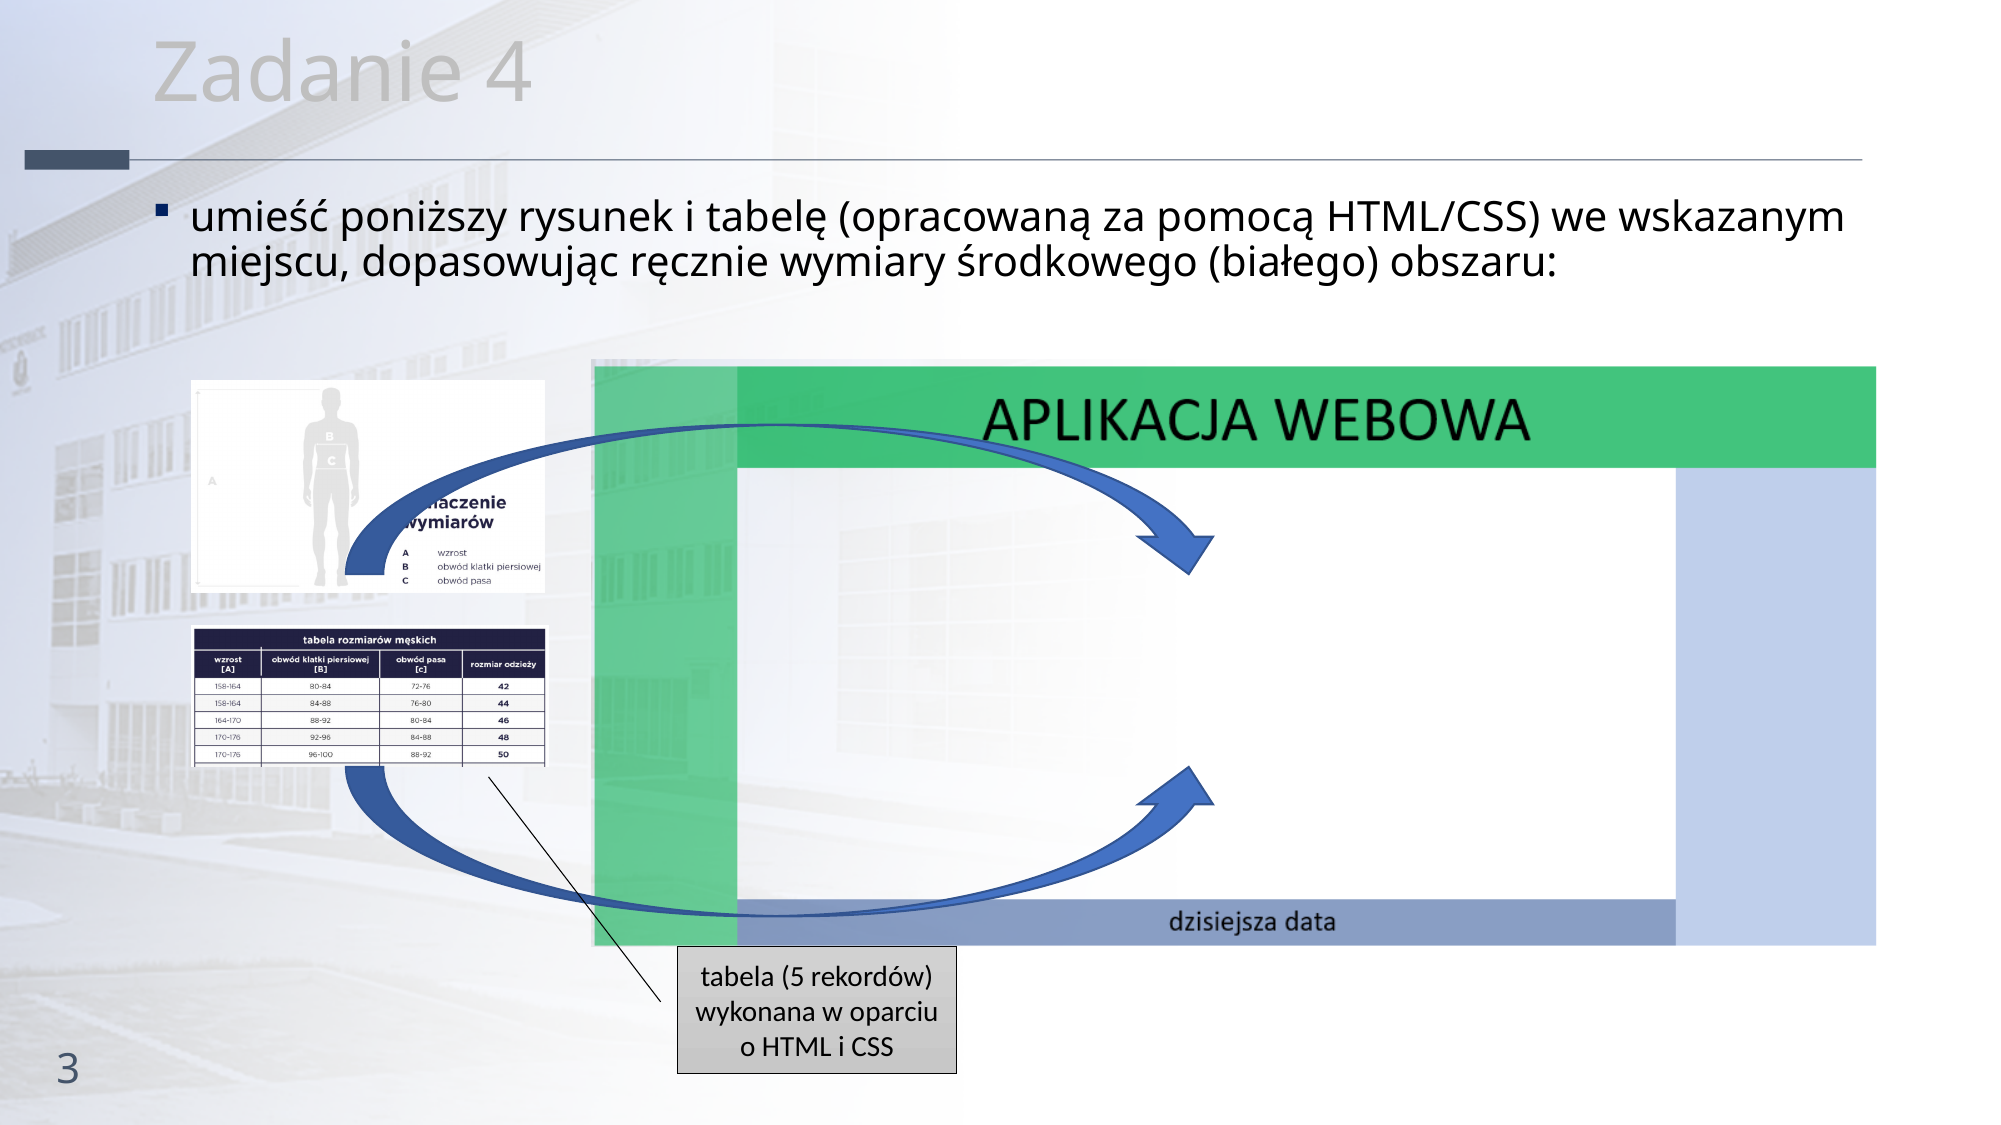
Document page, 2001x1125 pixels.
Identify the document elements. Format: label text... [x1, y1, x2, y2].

text_box [344, 767, 584, 904]
text_box [579, 892, 591, 898]
text_box [545, 443, 591, 457]
text_box tabela (5 rekordów) wykonana w oparciu o HTML i CSS [677, 947, 957, 1074]
slide_number 3 [16, 1033, 121, 1094]
list umieść poniższy rysunek i tabelę (opracowaną za pomocą HTML/CSS) we wskazanym miejscu, dopasowując ręcznie wymiary środkowego (białego) obszaru: [137, 188, 1863, 1095]
picture [191, 380, 545, 593]
picture [191, 625, 549, 767]
title Zadanie 4 [137, 22, 1863, 141]
picture [591, 359, 1880, 947]
text_box [545, 436, 591, 448]
